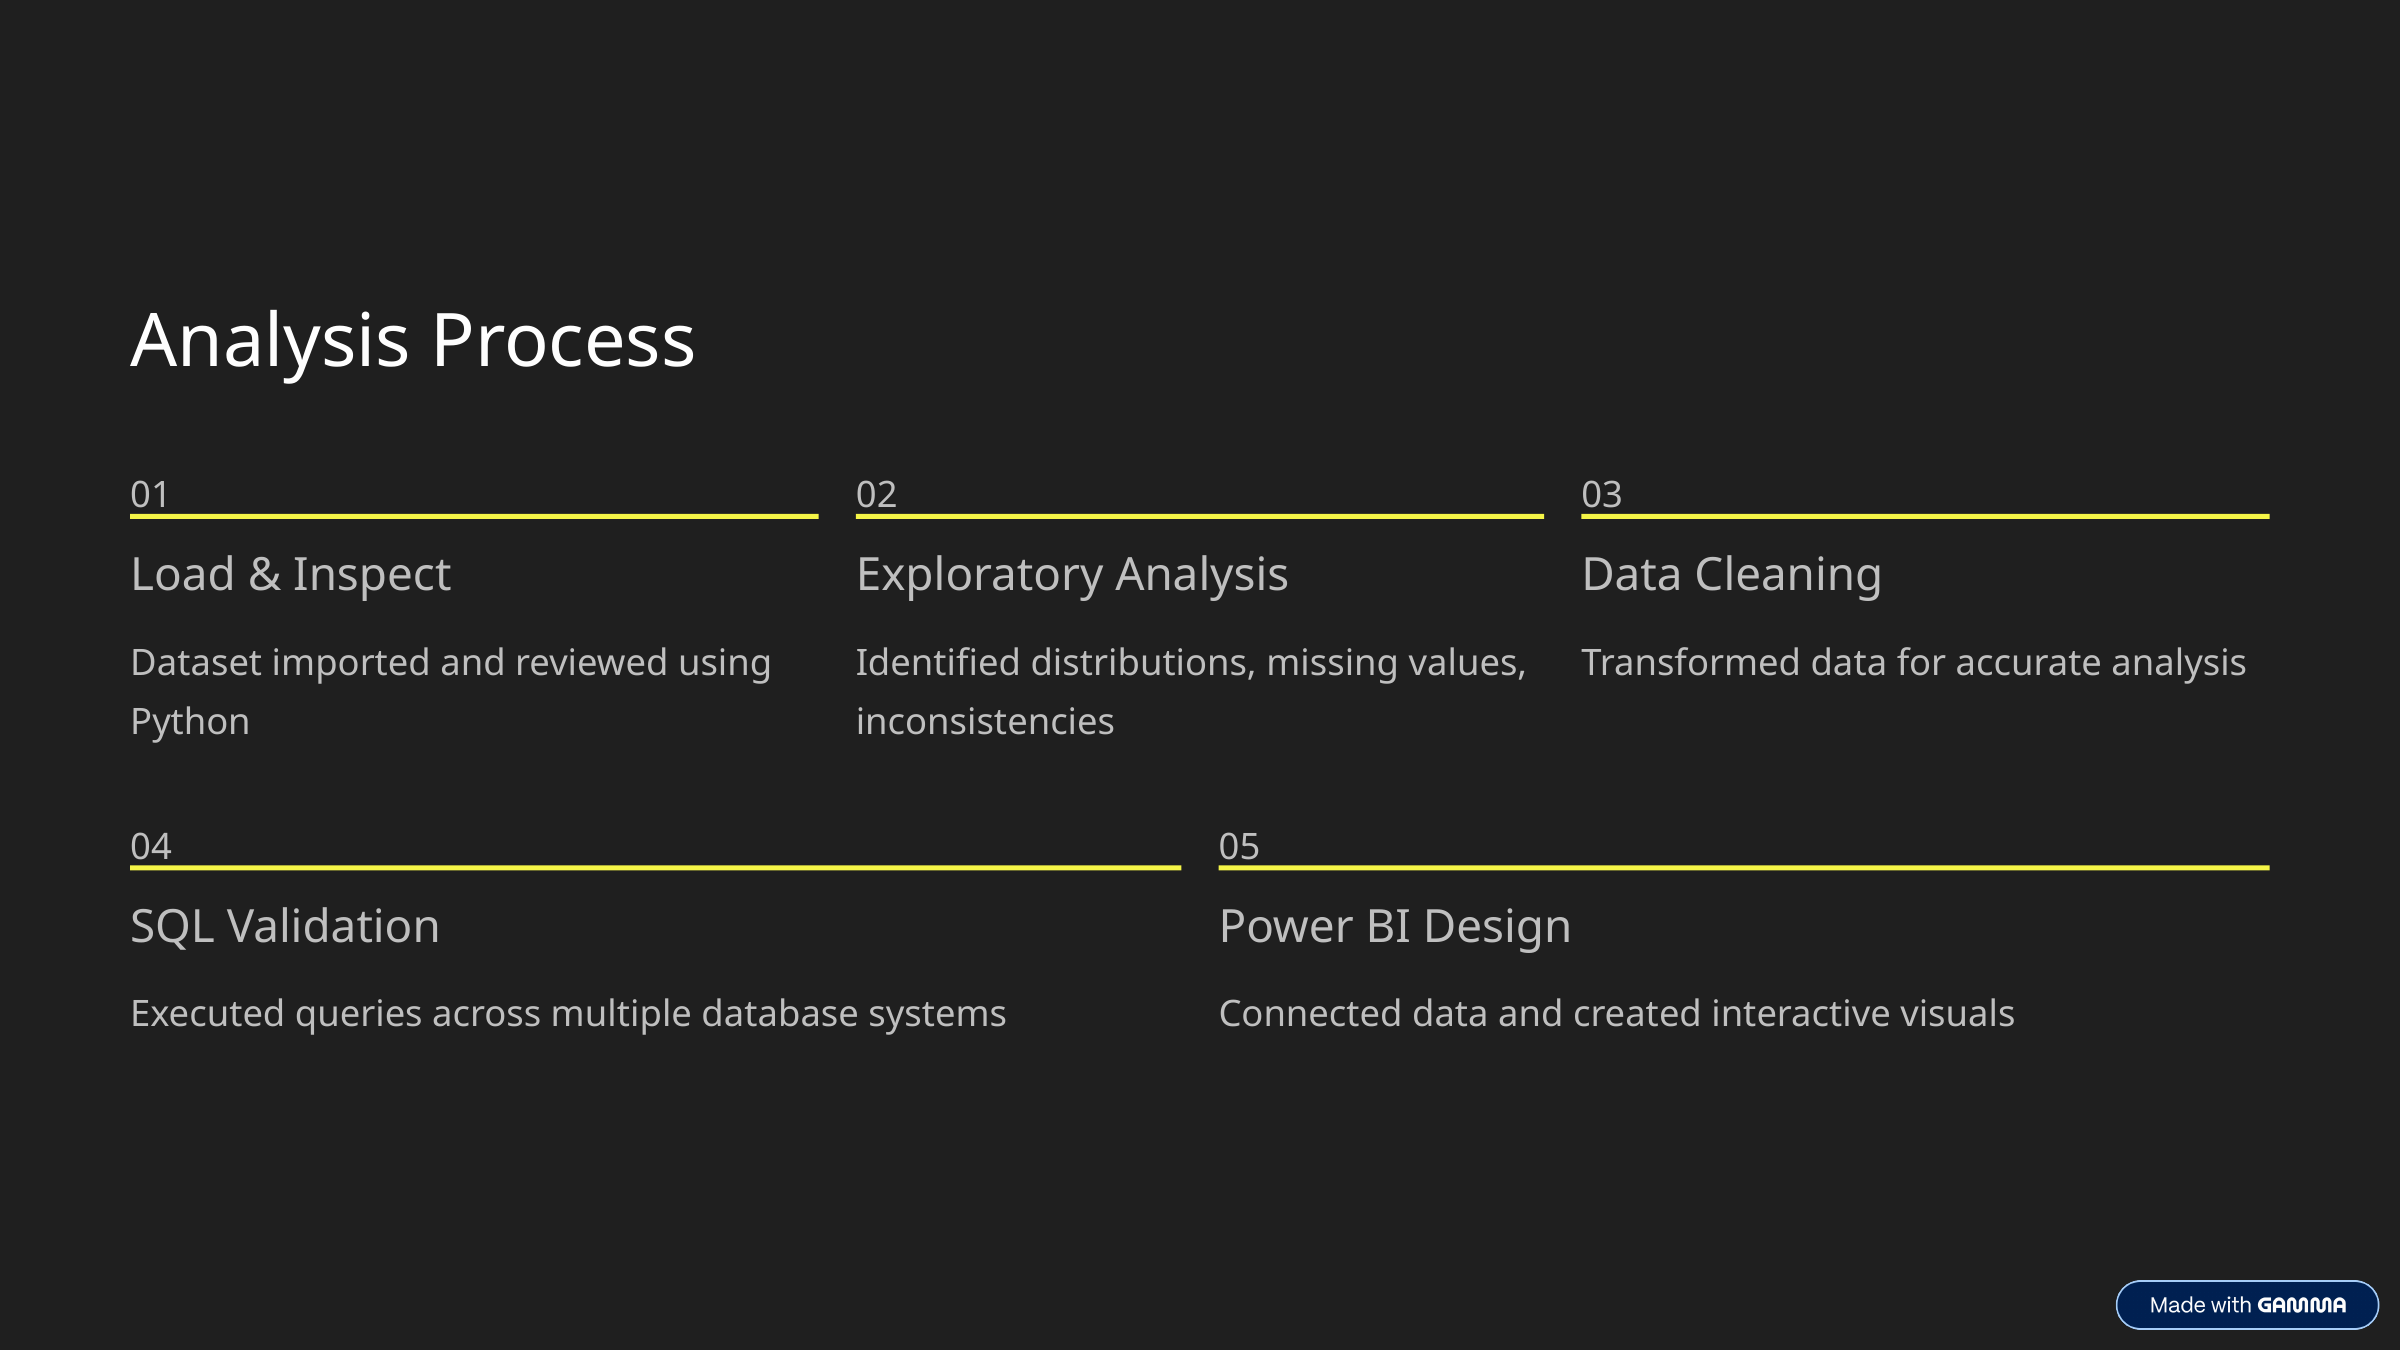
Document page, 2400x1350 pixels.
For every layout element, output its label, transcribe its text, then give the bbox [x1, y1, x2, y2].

text_box Load & Inspect [130, 542, 596, 601]
text_box Executed queries across multiple database systems [130, 974, 1182, 1034]
text_box [130, 865, 1182, 871]
text_box Exploratory Analysis [855, 542, 1349, 601]
text_box Transformed data for accurate analysis [1581, 622, 2270, 683]
text_box 02 [855, 455, 893, 503]
text_box Connected data and created interactive visuals [1218, 974, 2270, 1034]
text_box 01 [130, 455, 168, 503]
text_box 05 [1218, 807, 1256, 854]
text_box [1581, 513, 2270, 519]
picture [2106, 1271, 2389, 1339]
text_box [855, 513, 1545, 519]
text_box 04 [130, 807, 168, 854]
text_box [1218, 865, 2270, 871]
text_box Power BI Design [1218, 893, 1684, 952]
text_box Data Cleaning [1581, 542, 2047, 601]
text_box Analysis Process [130, 288, 875, 382]
text_box SQL Validation [130, 893, 596, 952]
text_box 03 [1581, 455, 1619, 503]
text_box [130, 513, 819, 519]
text_box Dataset imported and reviewed using Python [130, 622, 819, 742]
text_box Identified distributions, missing values, inconsistencies [855, 622, 1545, 742]
